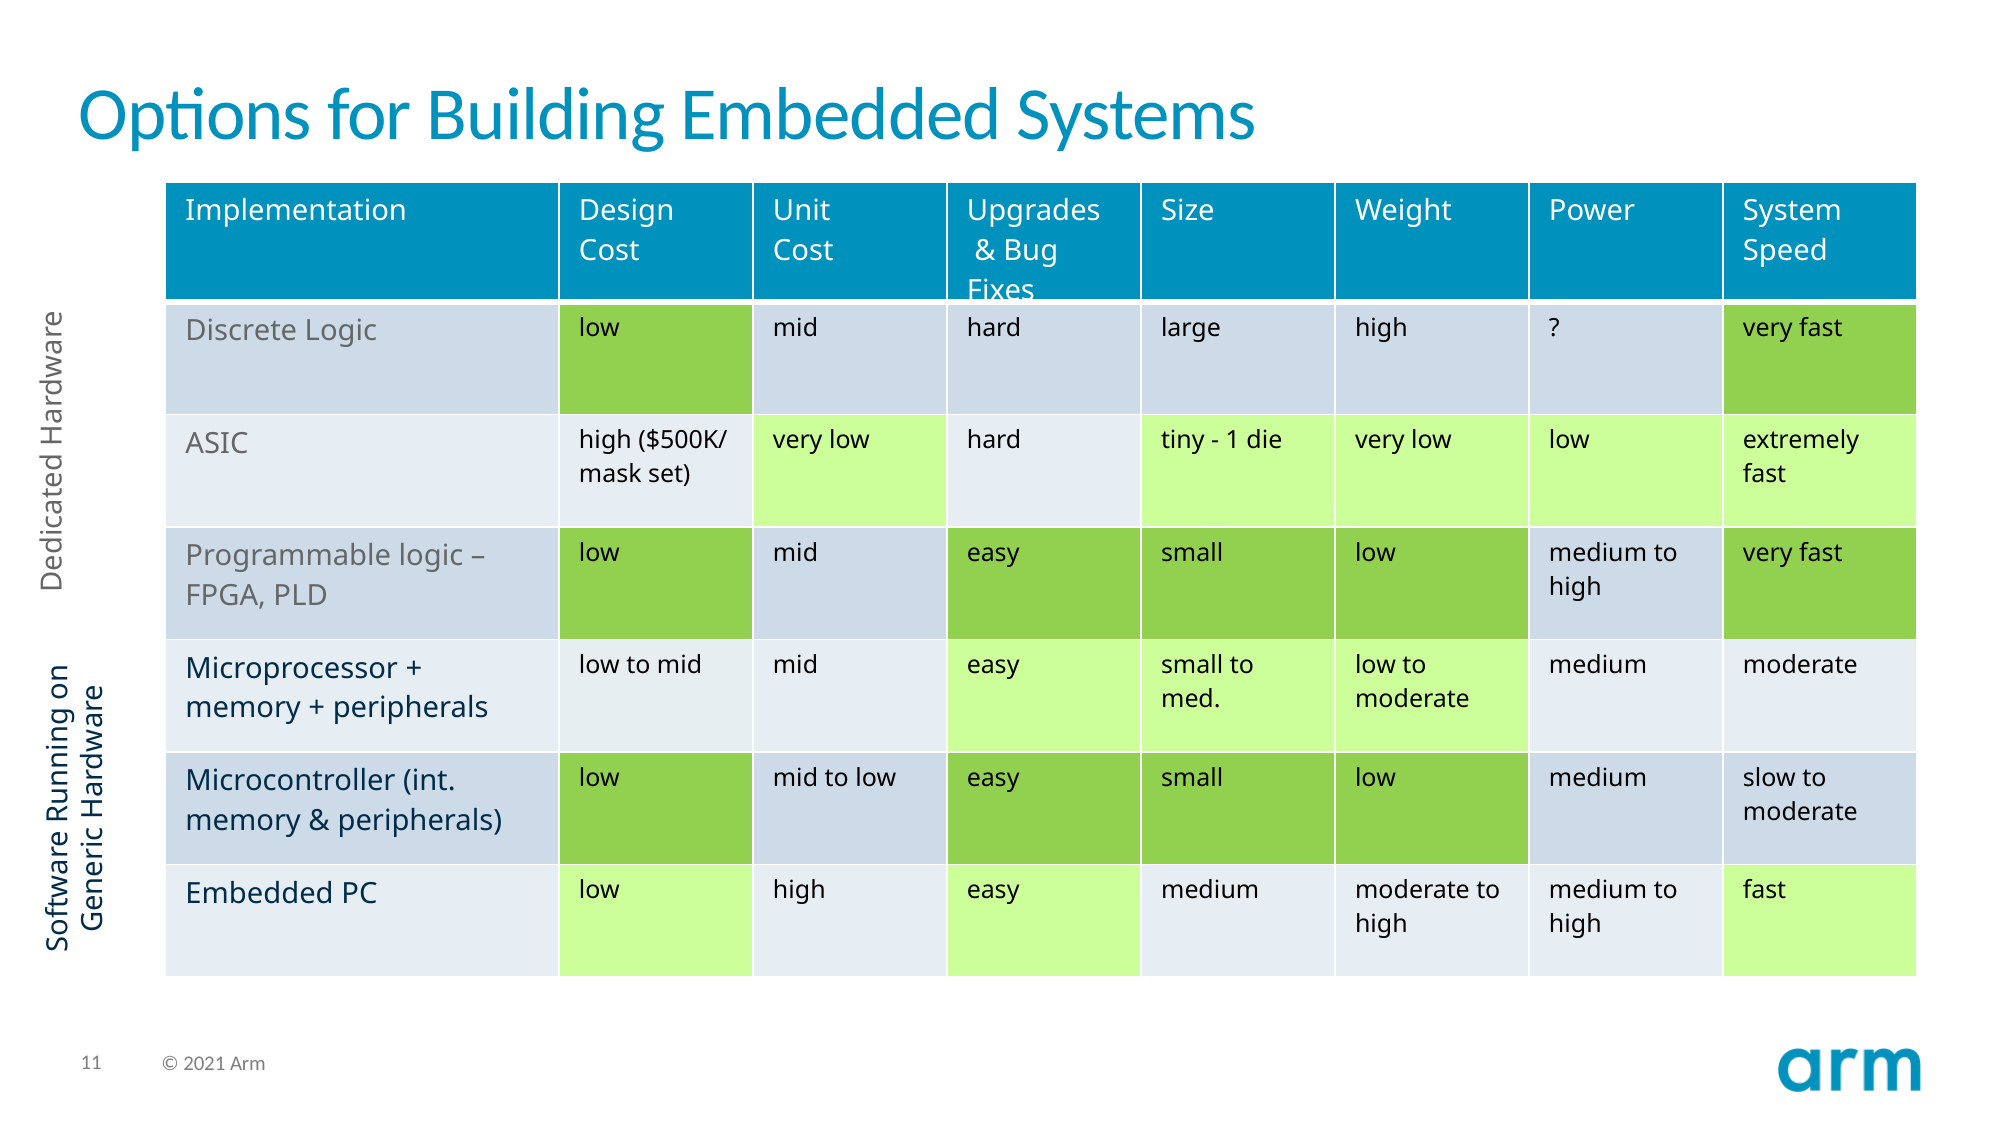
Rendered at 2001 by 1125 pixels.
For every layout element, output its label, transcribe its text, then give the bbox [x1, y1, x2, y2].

text_box Dedicated Hardware [25, 295, 75, 607]
table_cell small to med. [1142, 640, 1334, 751]
table_header Implementation [166, 183, 558, 299]
table_header Size [1142, 183, 1334, 299]
table_cell moderate to high [1336, 865, 1528, 976]
table_cell easy [948, 528, 1140, 639]
picture [1777, 1047, 1922, 1093]
table_cell ASIC [166, 415, 558, 526]
table_cell Microcontroller (int. memory & peripherals) [166, 753, 558, 864]
table_cell mid [754, 305, 946, 414]
table_cell Programmable logic – FPGA, PLD [166, 528, 558, 639]
table_cell high [1336, 305, 1528, 414]
table_cell easy [948, 640, 1140, 751]
table_header Unit Cost [754, 183, 946, 299]
table_cell tiny - 1 die [1142, 415, 1334, 526]
table_cell hard [948, 415, 1140, 526]
table_cell hard [948, 305, 1140, 414]
table_cell extremely fast [1724, 415, 1916, 526]
table_cell very low [754, 415, 946, 526]
table_cell high [754, 865, 946, 976]
table_cell low [560, 753, 752, 864]
table_cell Embedded PC [166, 865, 558, 976]
table_cell very fast [1724, 305, 1916, 414]
table_cell easy [948, 753, 1140, 864]
table_cell low [1336, 753, 1528, 864]
table_cell Discrete Logic [166, 305, 558, 414]
table_cell small [1142, 753, 1334, 864]
table_cell very fast [1724, 528, 1916, 639]
table_cell Microprocessor + memory + peripherals [166, 640, 558, 751]
table_cell low to mid [560, 640, 752, 751]
table_cell medium [1530, 640, 1722, 751]
table_cell mid to low [754, 753, 946, 864]
table_header System Speed [1724, 183, 1916, 299]
table_cell slow to moderate [1724, 753, 1916, 864]
table_cell medium to high [1530, 528, 1722, 639]
table_cell low [560, 305, 752, 414]
table_cell large [1142, 305, 1334, 414]
table_cell medium to high [1530, 865, 1722, 976]
table_cell mid [754, 528, 946, 639]
table_cell easy [948, 865, 1140, 976]
table_header Weight [1336, 183, 1528, 299]
table_cell ? [1530, 305, 1722, 414]
text_box Software Running on Generic Hardware [30, 649, 116, 968]
table_header Power [1530, 183, 1722, 299]
table_cell low to moderate [1336, 640, 1528, 751]
table_cell low [1530, 415, 1722, 526]
table_header Upgrades & Bug Fixes [948, 183, 1140, 299]
title Options for Building Embedded Systems [78, 78, 1922, 186]
table_cell low [1336, 528, 1528, 639]
table_cell medium [1142, 865, 1334, 976]
table_cell mid [754, 640, 946, 751]
table_cell very low [1336, 415, 1528, 526]
table_cell small [1142, 528, 1334, 639]
table_cell low [560, 865, 752, 976]
table_cell high ($500K/ mask set) [560, 415, 752, 526]
table_cell moderate [1724, 640, 1916, 751]
table_cell medium [1530, 753, 1722, 864]
table_cell fast [1724, 865, 1916, 976]
table_header Design Cost [560, 183, 752, 299]
table_cell low [560, 528, 752, 639]
